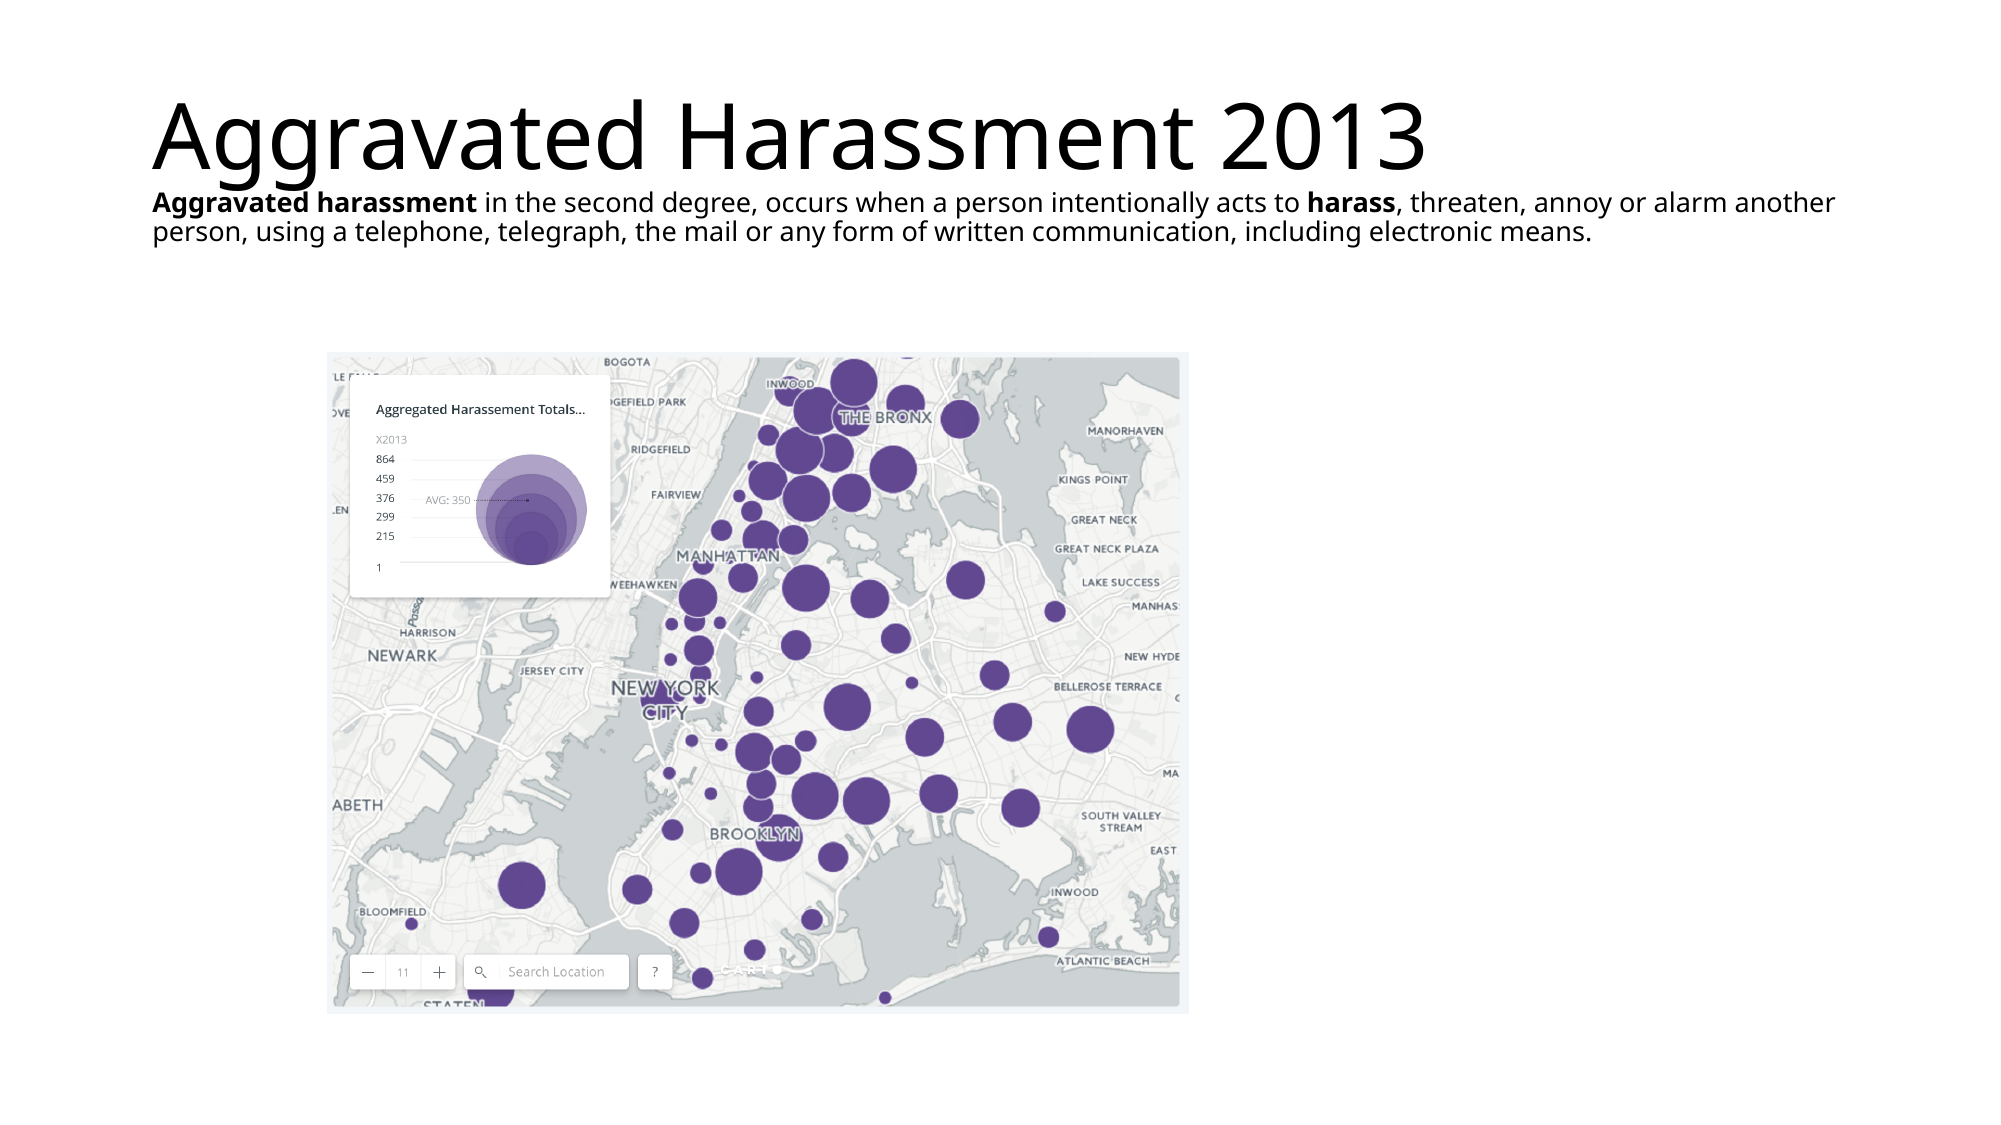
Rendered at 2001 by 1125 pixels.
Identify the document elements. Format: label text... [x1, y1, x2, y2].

picture [327, 351, 1189, 1014]
title Aggravated Harassment 2013 Aggravated harassment in the second degree, occurs when a person intentionally acts to harass, threaten, annoy or alarm another person, using a telephone, telegraph, the mail or any form of written communication, including electronic means. [137, 59, 1863, 278]
